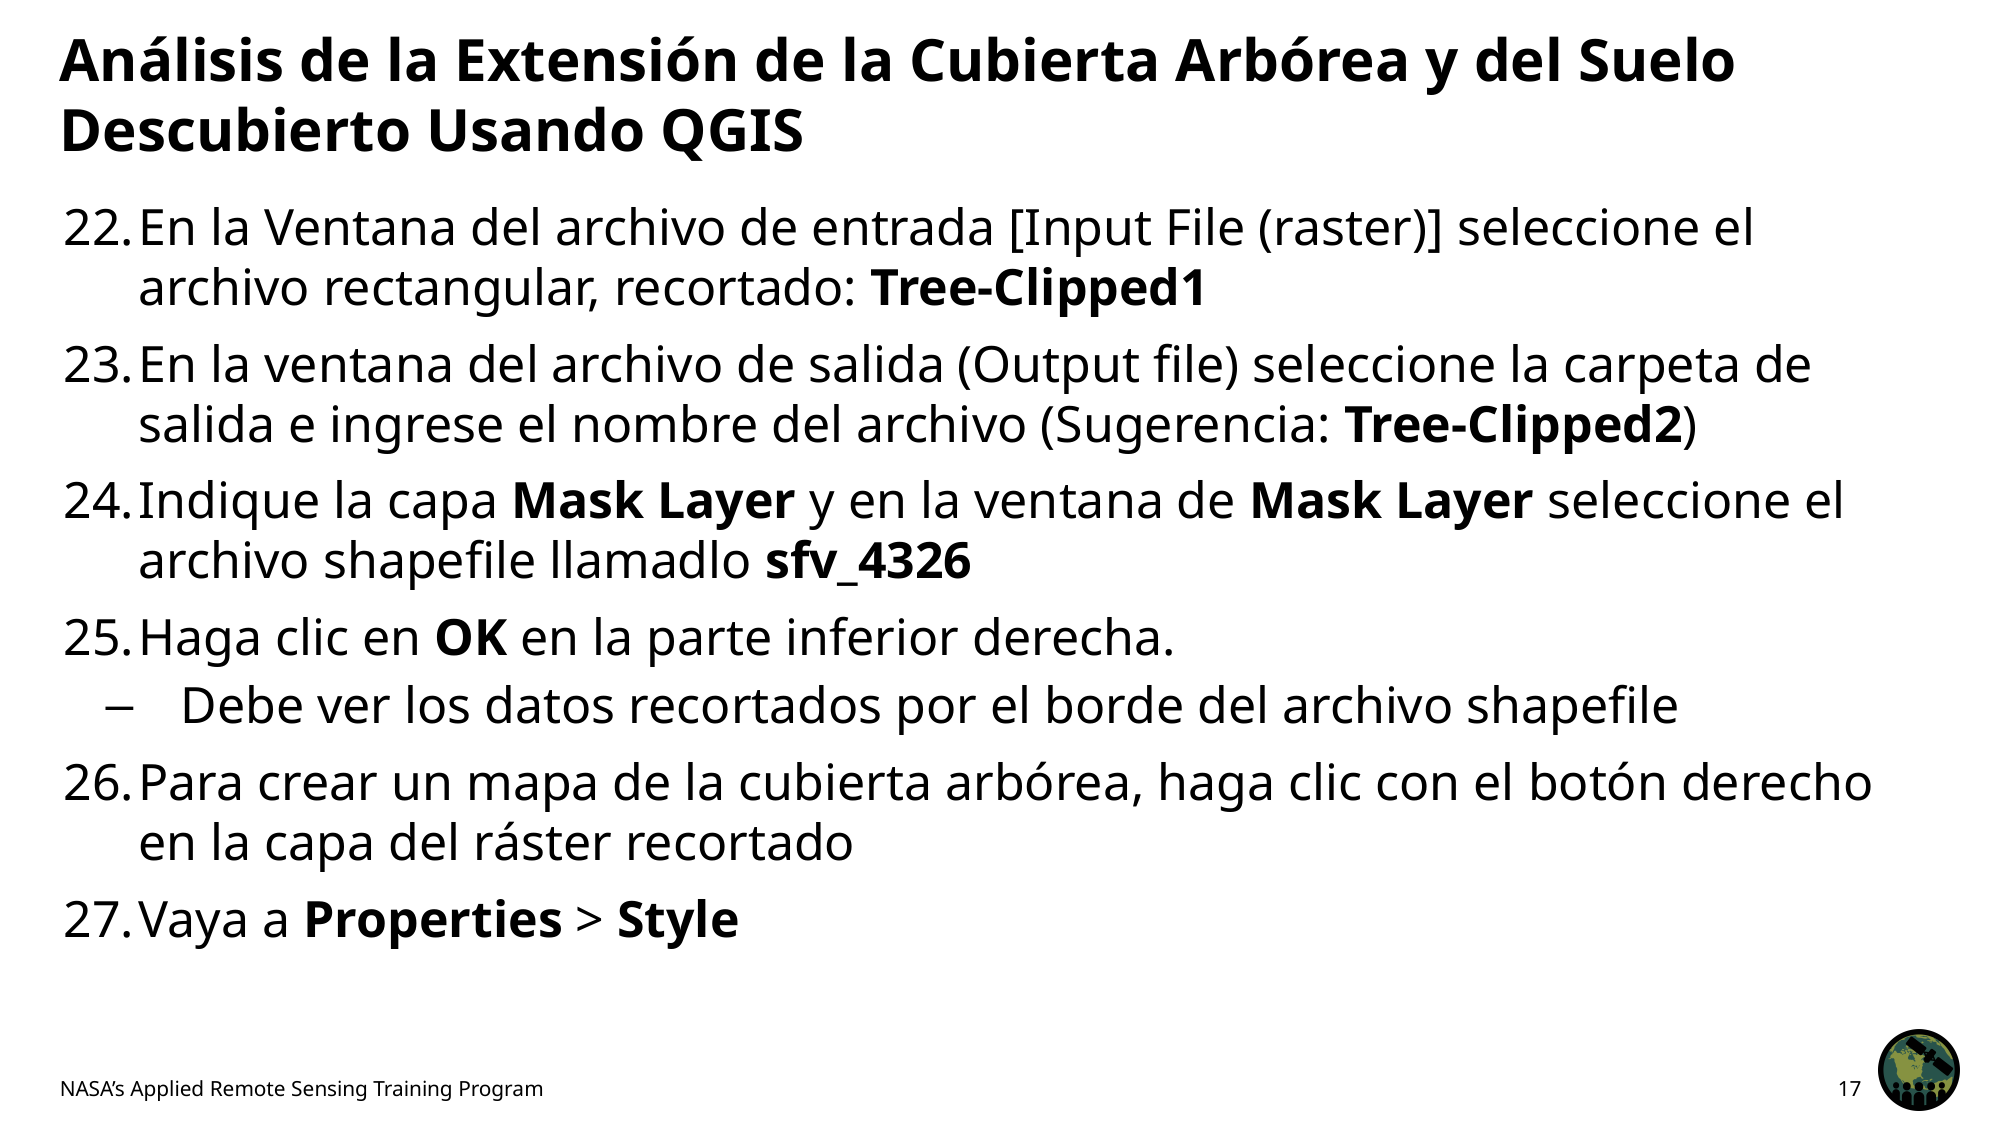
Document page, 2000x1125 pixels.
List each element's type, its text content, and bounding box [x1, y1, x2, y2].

picture [1878, 1029, 1960, 1111]
title Análisis de la Extensión de la Cubierta Arbórea y del Suelo Descubierto Usando QGIS [39, 45, 1960, 140]
list En la Ventana del archivo de entrada [Input File (raster)] seleccione el archivo rectangular, recortado: Tree-Clipped1 En la ventana del archivo de salida (Output file) seleccione la carpeta de salida e ingrese el nombre del archivo (Sugerencia: Tree-Clipped2) Indique la capa Mask Layer y en la ventana de Mask Layer seleccione el archivo shapefile llamadlo sfv_4326 Haga clic en OK en la parte inferior derecha. Debe ver los datos recortados por el borde del archivo shapefile Para crear un mapa de la cubierta arbórea, haga clic con el botón derecho en la capa del ráster recortado Vaya a Properties > Style [39, 185, 1960, 1013]
